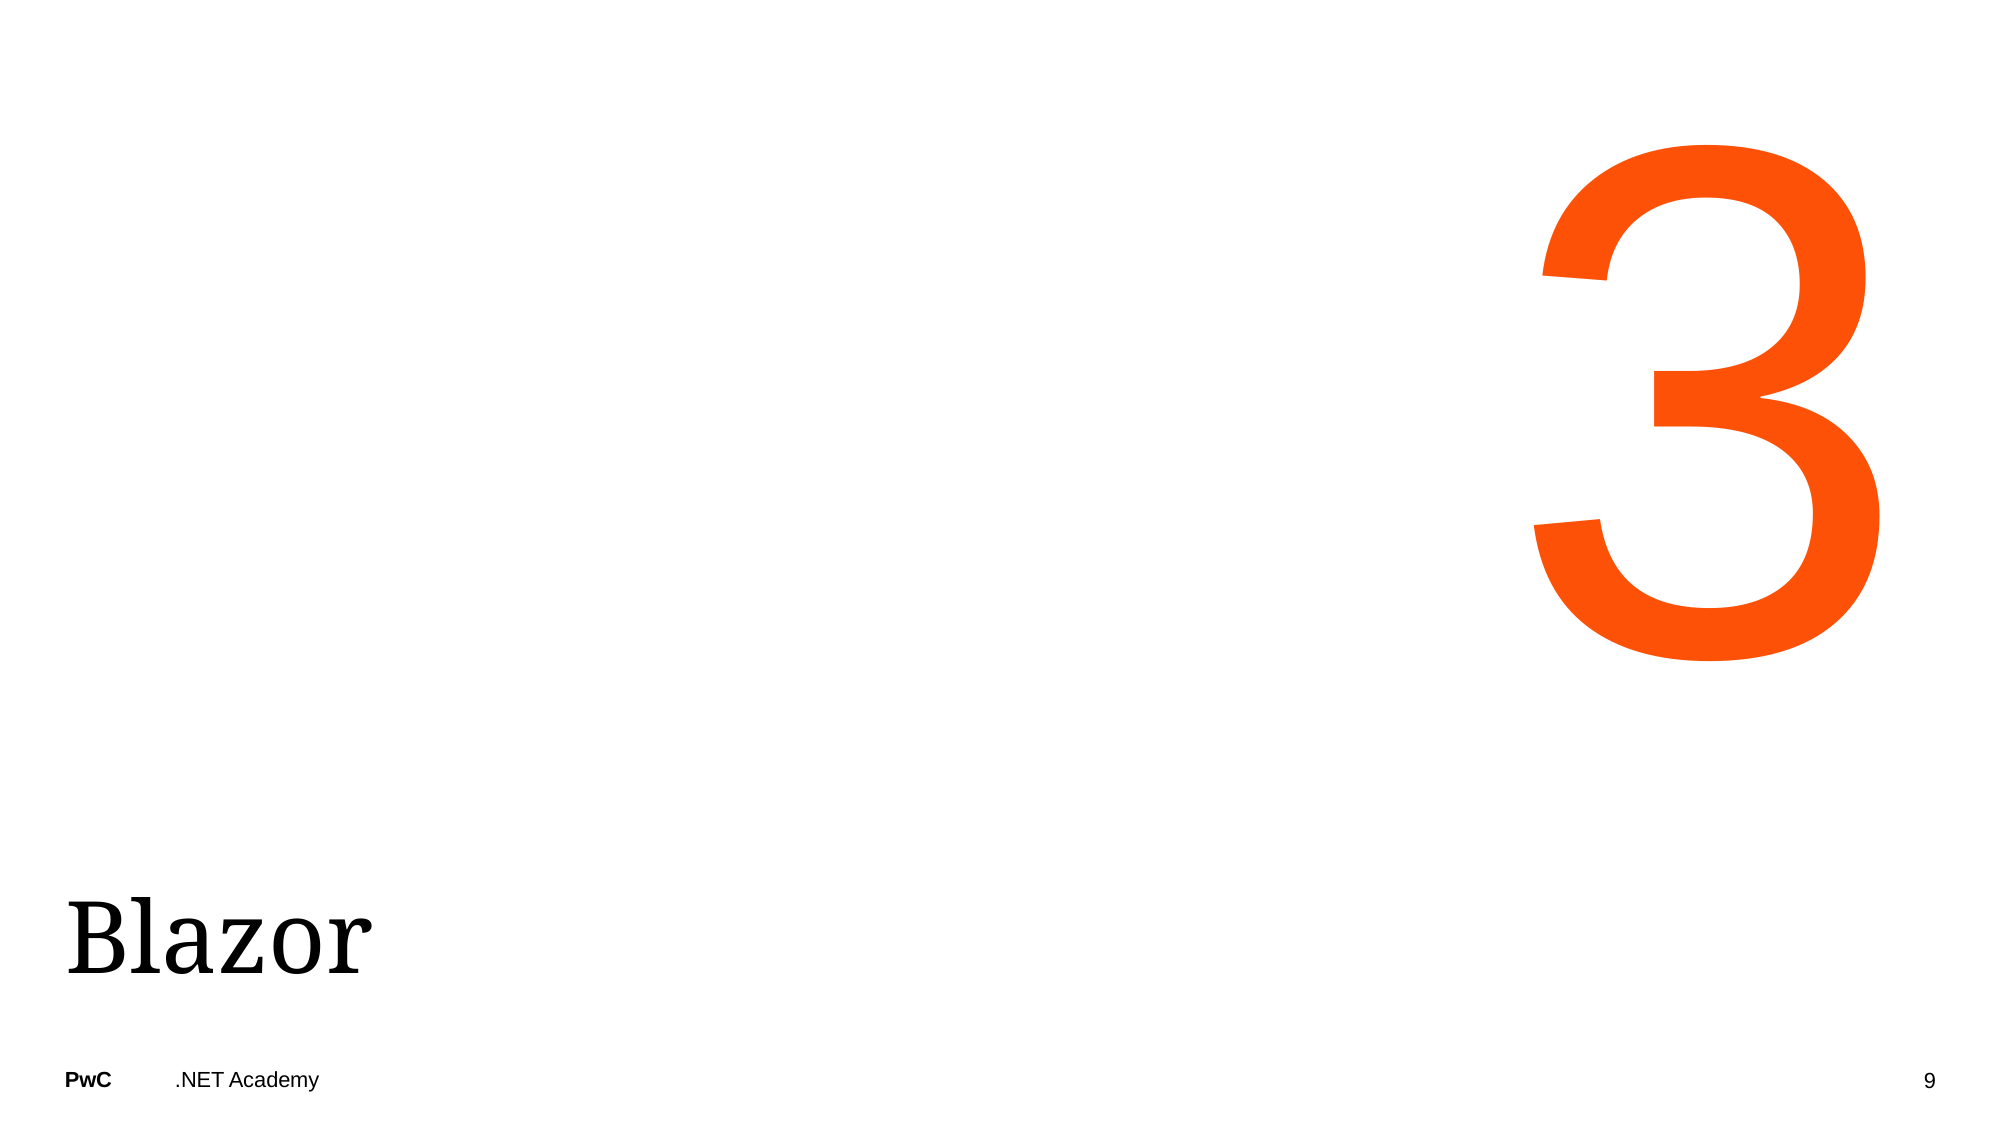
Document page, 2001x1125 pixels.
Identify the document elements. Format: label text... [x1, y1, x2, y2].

footer .NET Academy [174, 1065, 1621, 1093]
title Blazor [65, 567, 992, 993]
slide_number 9 [1887, 1066, 1936, 1093]
list 3 [1344, 94, 1913, 802]
